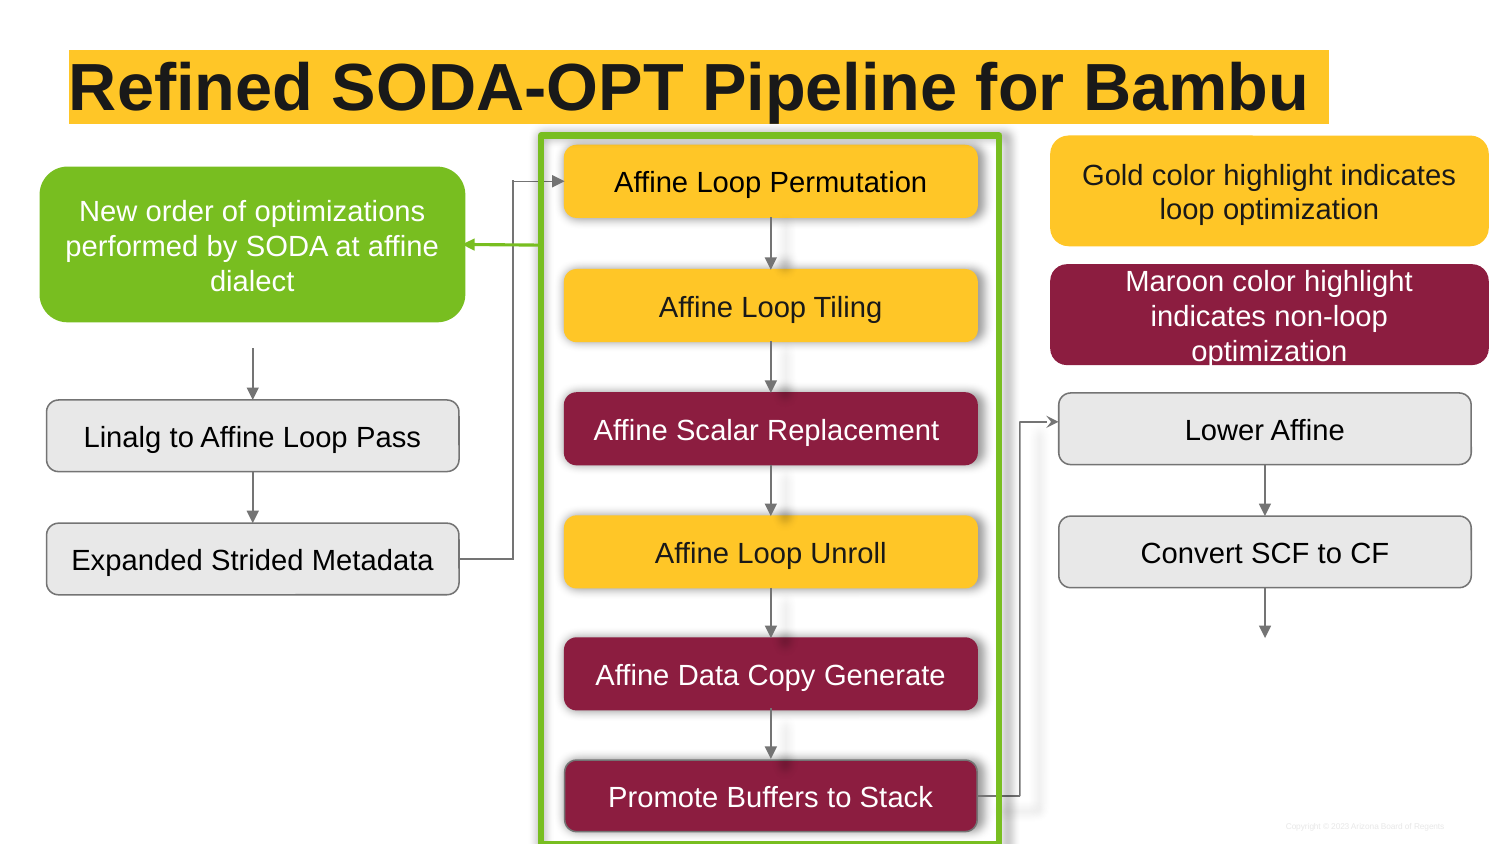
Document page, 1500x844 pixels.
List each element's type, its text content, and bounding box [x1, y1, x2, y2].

text_box Gold color highlight indicates loop optimization [1050, 135, 1489, 247]
text_box [541, 135, 1000, 844]
text_box Maroon color highlight indicates non-loop optimization [1050, 264, 1489, 366]
text_box Linalg to Affine Loop Pass [46, 399, 460, 472]
title Refined SODA-OPT Pipeline for Bambu [68, 52, 1449, 125]
text_box Lower Affine [1058, 392, 1472, 465]
text_box New order of optimizations performed by SODA at affine dialect [42, 169, 463, 320]
text_box Expanded Strided Metadata [46, 523, 460, 595]
text_box Convert SCF to CF [1058, 516, 1472, 588]
